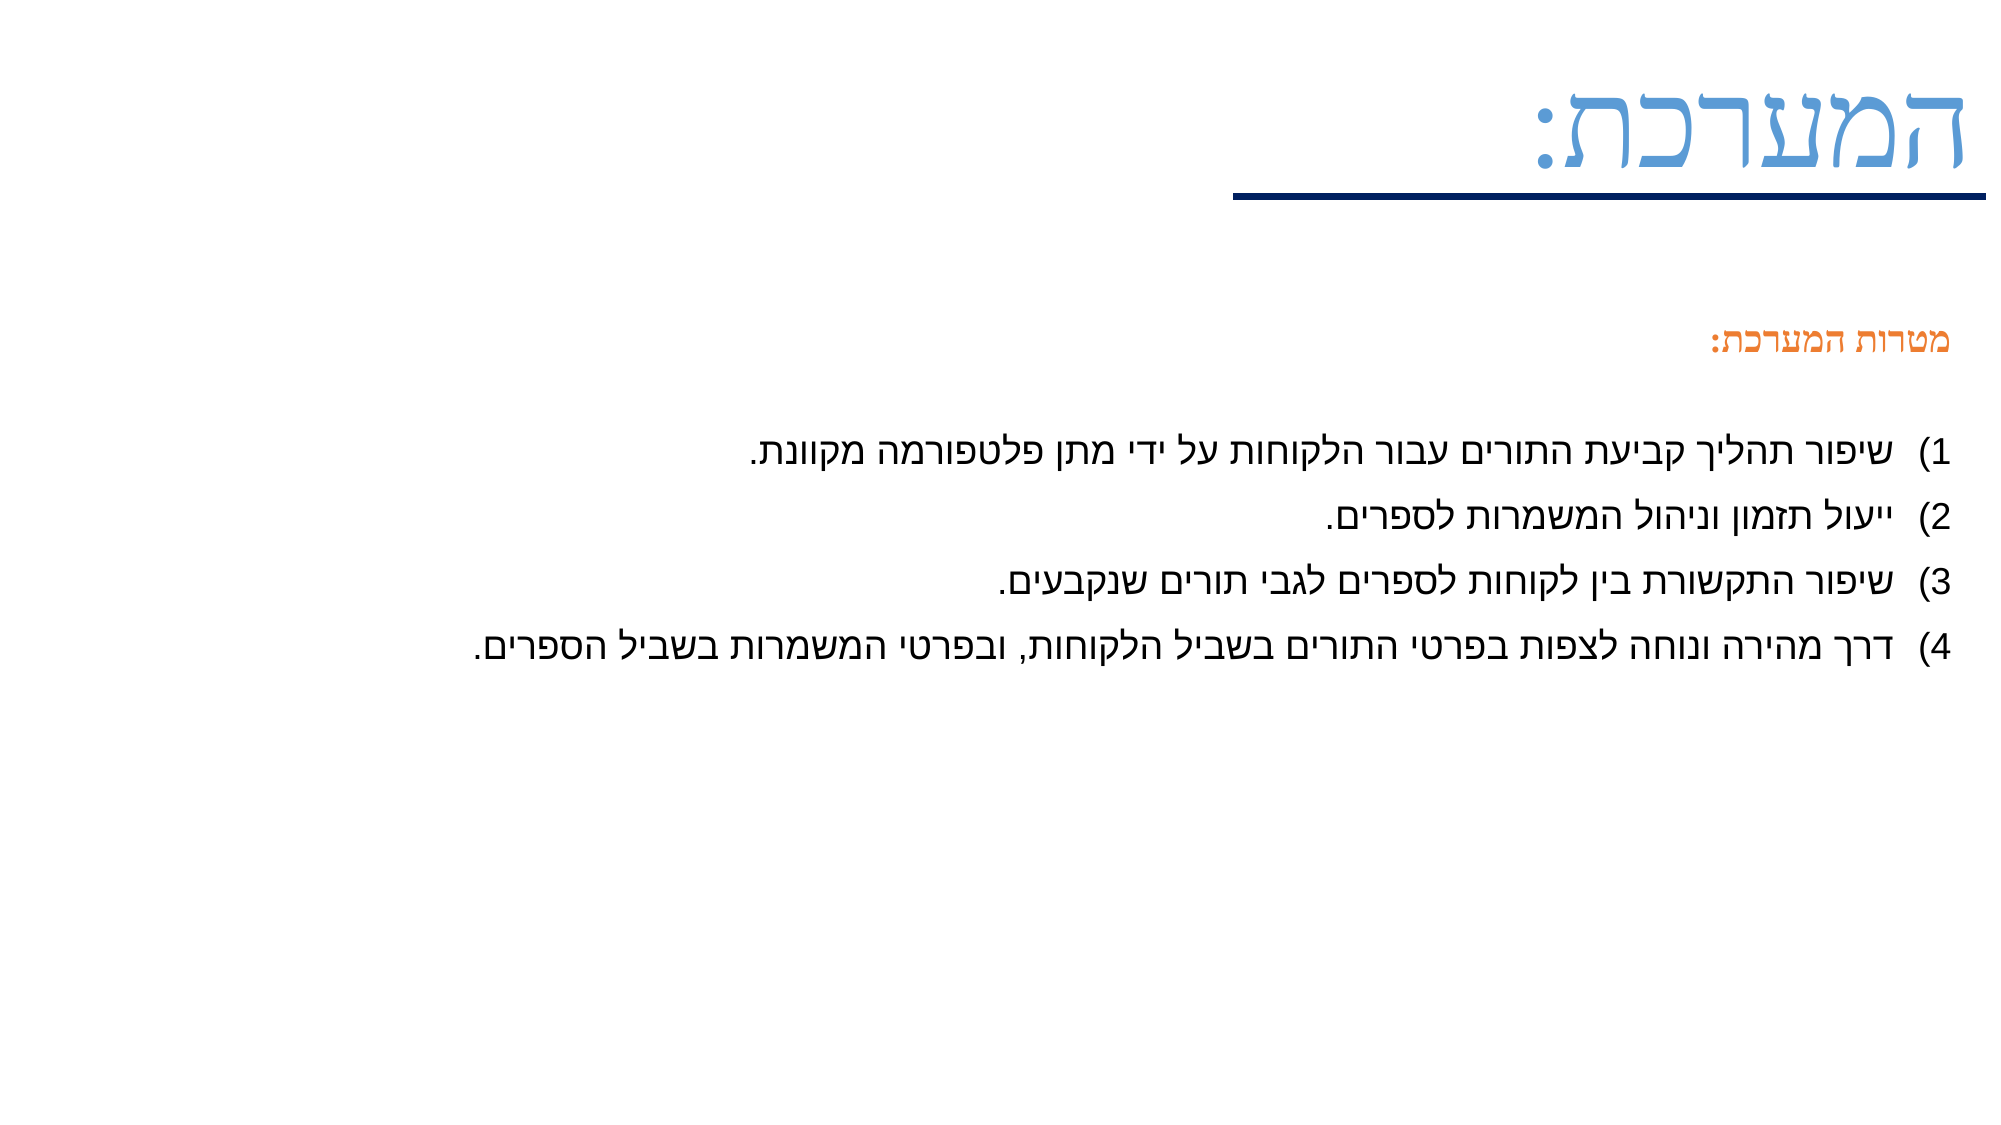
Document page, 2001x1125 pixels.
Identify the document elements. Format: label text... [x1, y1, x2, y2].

text_box מטרות המערכת: שיפור תהליך קביעת התורים עבור הלקוחות על ידי מתן פלטפורמה מקוונת. ייעול תזמון וניהול המשמרות לספרים. שיפור התקשורת בין לקוחות לספרים לגבי תורים שנקבעים. דרך מהירה ונוחה לצפות בפרטי התורים בשביל הלקוחות, ובפרטי המשמרות בשביל הספרים. [429, 304, 1967, 675]
text_box המערכת: [987, 35, 1988, 200]
text_box [1230, 190, 1989, 203]
